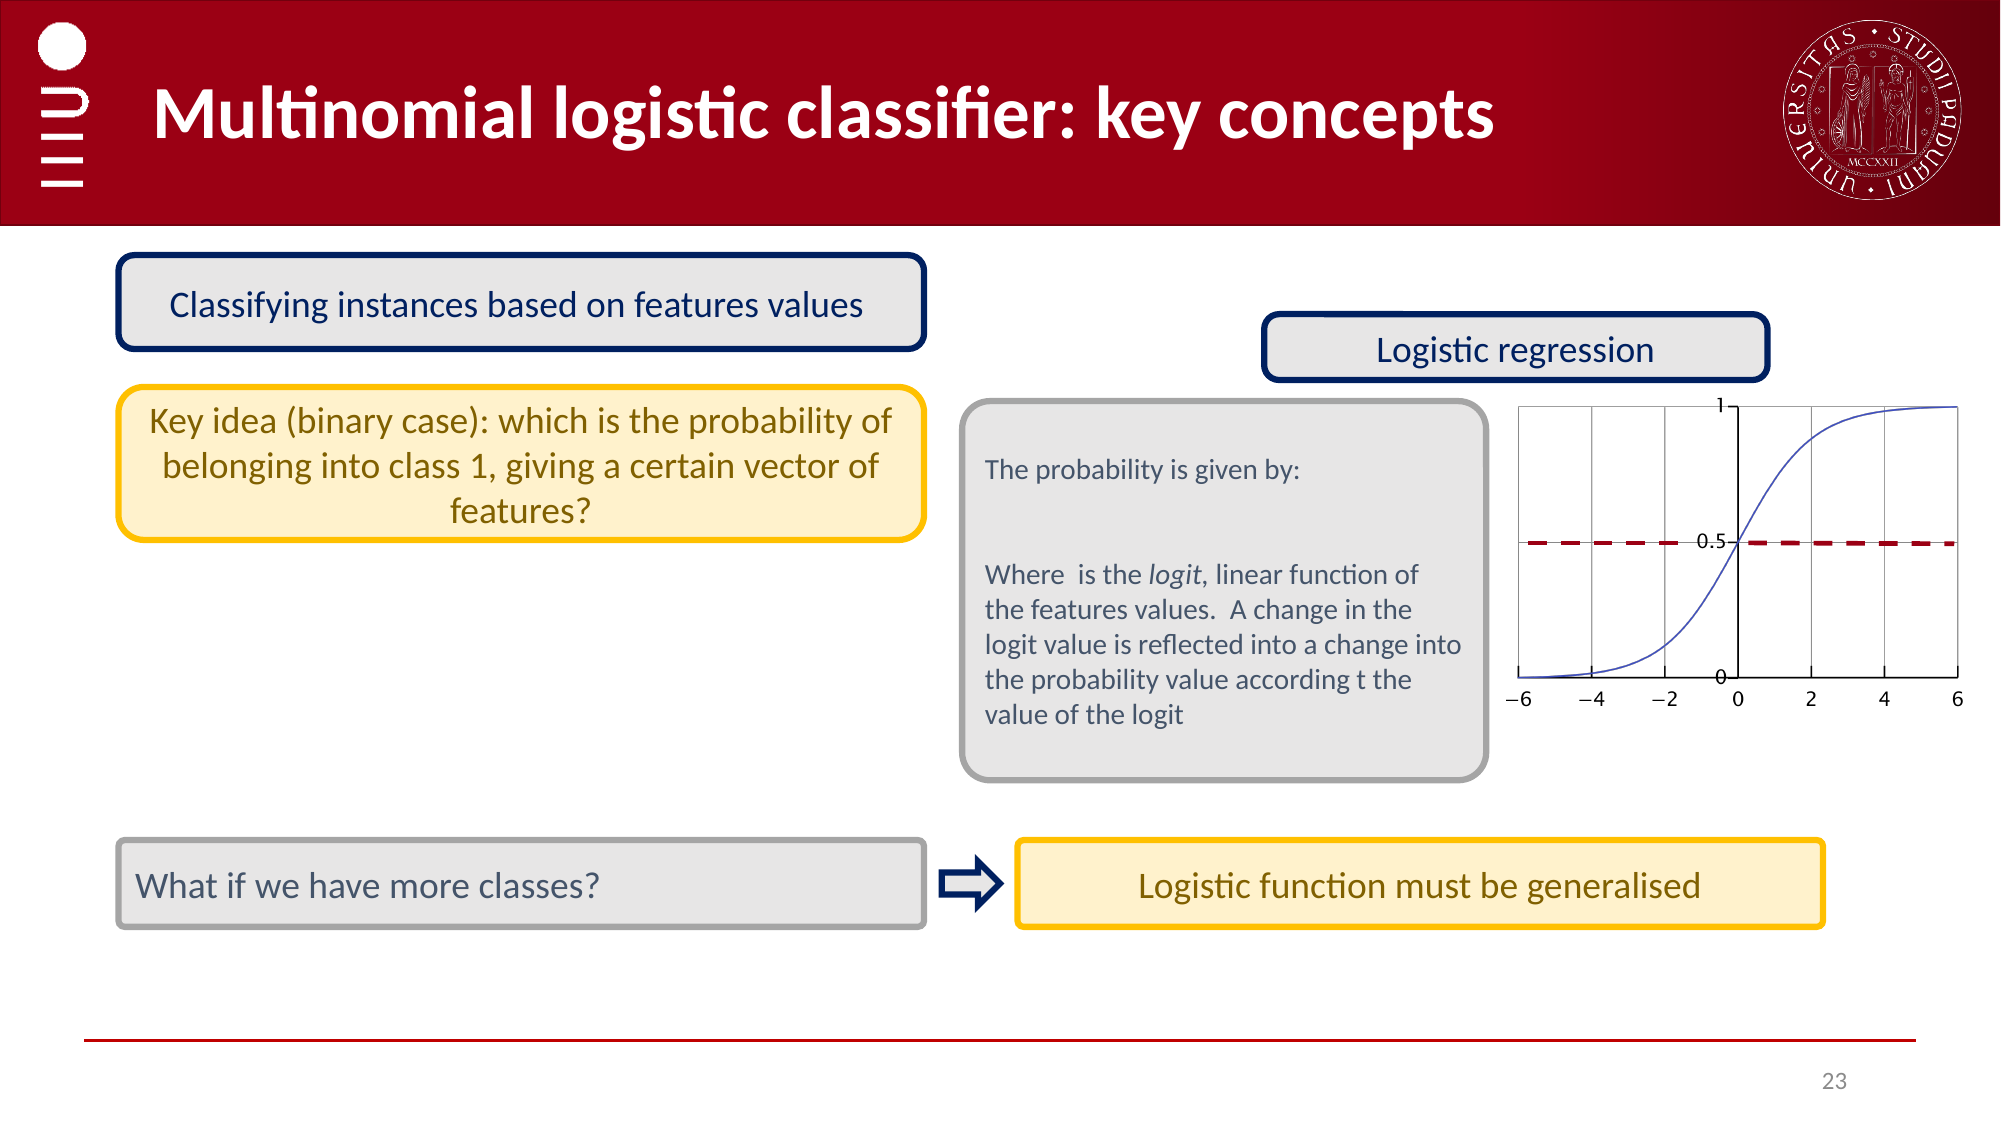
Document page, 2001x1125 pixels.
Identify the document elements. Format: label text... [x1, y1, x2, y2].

text_box Logistic regression [1263, 313, 1769, 382]
text_box Logistic function must be generalised [1016, 838, 1825, 928]
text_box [1486, 387, 1990, 723]
slide_number 23 [1412, 1049, 1863, 1110]
text_box [940, 858, 1002, 909]
text_box What if we have more classes? [117, 838, 926, 928]
text_box Classifying instances based on features values [117, 254, 926, 351]
text_box Key idea (binary case): which is the probability of belonging into class 1, giving a certain vector of features? [117, 385, 926, 541]
picture [1783, 20, 1963, 200]
title Multinomial logistic classifier: key concepts [137, 34, 1763, 194]
